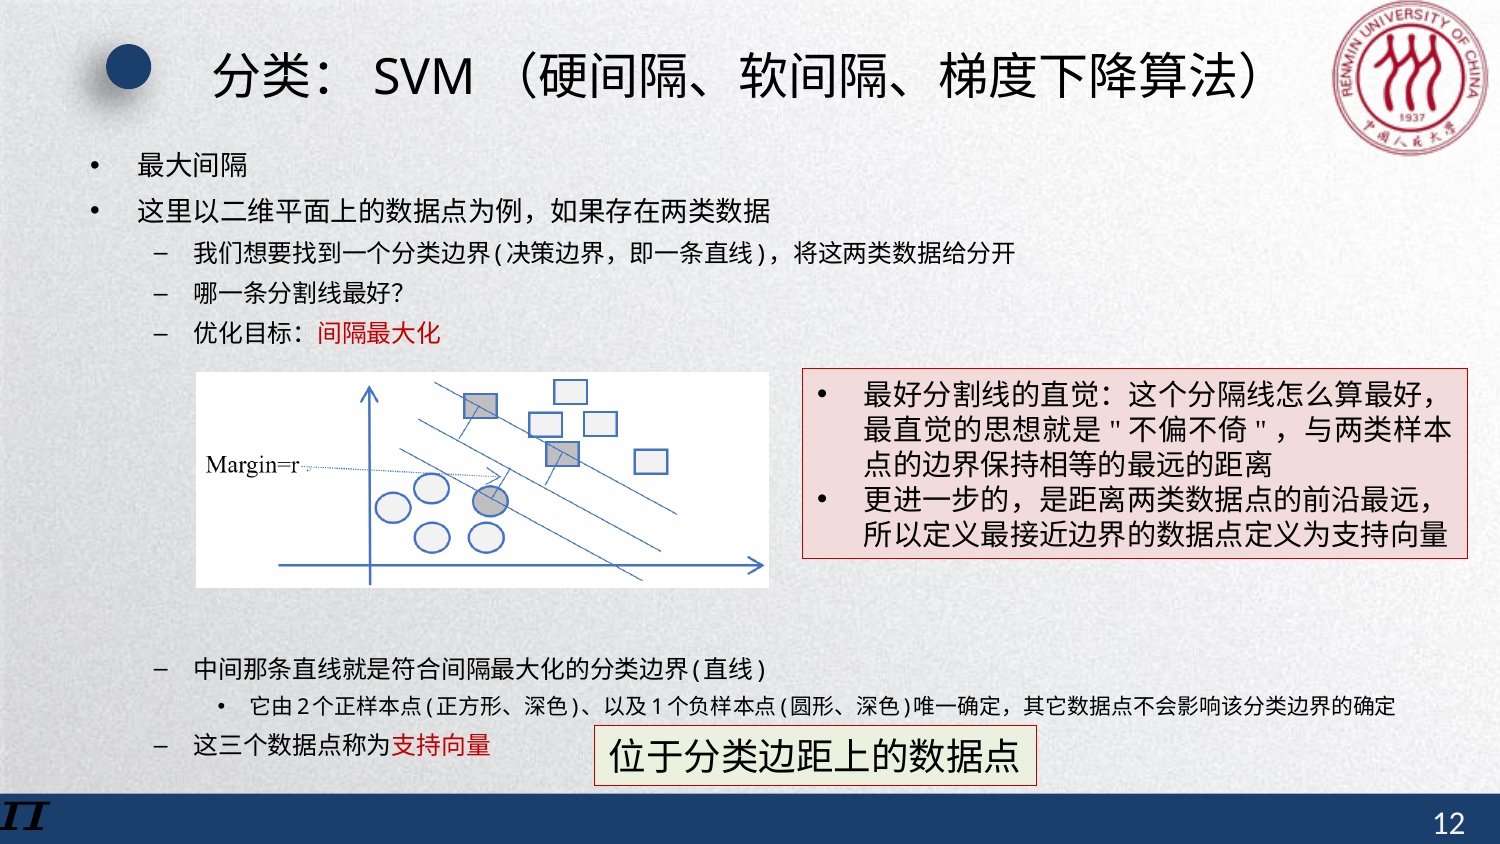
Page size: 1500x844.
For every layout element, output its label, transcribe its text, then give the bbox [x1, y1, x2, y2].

title 分类：SVM（硬间隔、软间隔、梯度下降算法） [75, 33, 1425, 116]
picture [0, 0, 1500, 793]
text_box 位于分类边距上的数据点 [594, 725, 1037, 786]
list 最大间隔 这里以二维平面上的数据点为例，如果存在两类数据 我们想要找到一个分类边界(决策边界，即一条直线)，将这两类数据给分开 哪一条分割线最好？ 优化目标：间隔最大化 中间那条直线就是符合间隔最大化的分类边界(直线) 它由2个正样本点(正方形、深色)、以及1个负样本点(圆形、深色)唯一确定，其它数据点不会影响该分类边界的确定 这三个数据点称为支持向量 [75, 134, 1425, 781]
text_box 最好分割线的直觉：这个分隔线怎么算最好，最直觉的思想就是"不偏不倚"，与两类样本点的边界保持相等的最远的距离 更进一步的，是距离两类数据点的前沿最远，所以定义最接近边界的数据点定义为支持向量 [802, 368, 1468, 559]
